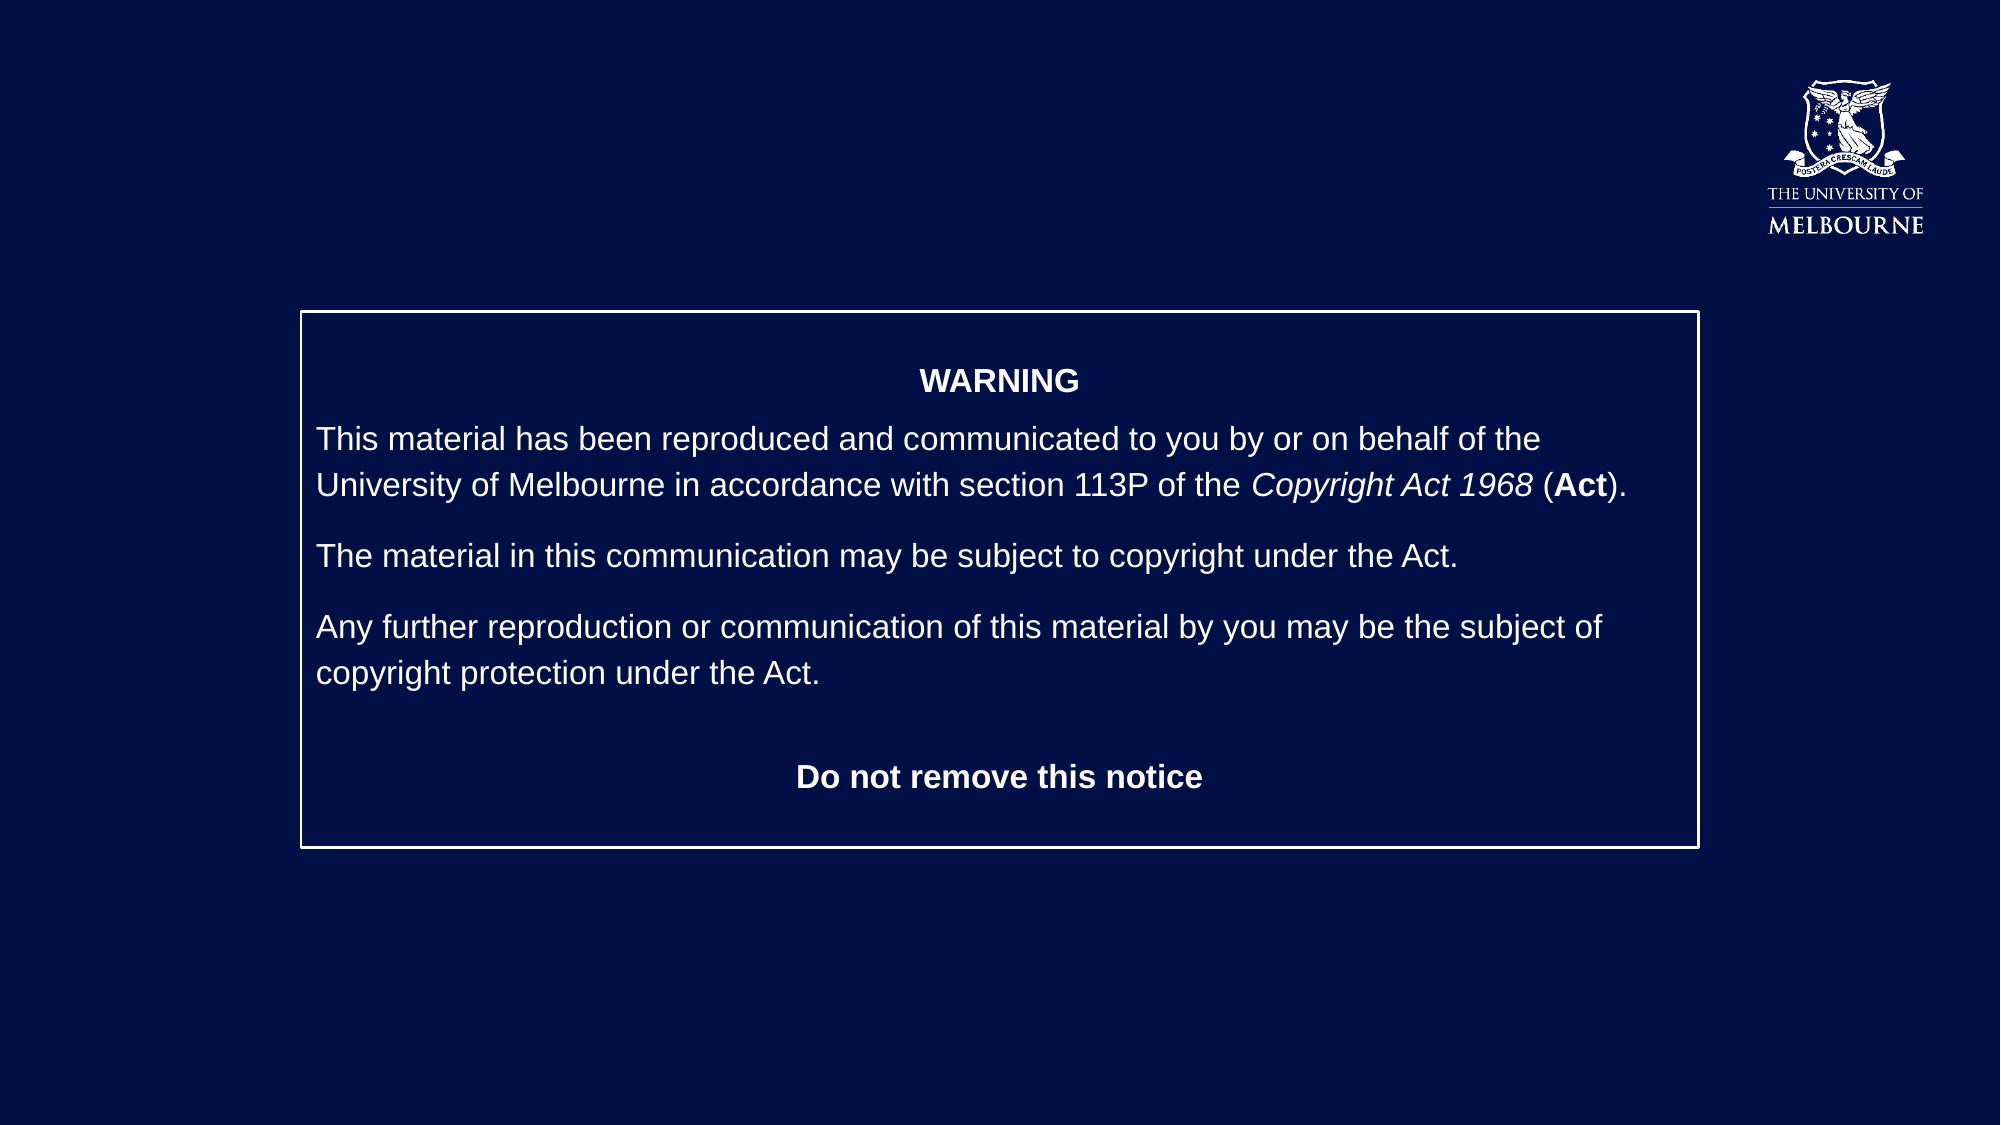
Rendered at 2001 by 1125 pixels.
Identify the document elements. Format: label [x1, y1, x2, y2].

picture [1744, 56, 1946, 257]
